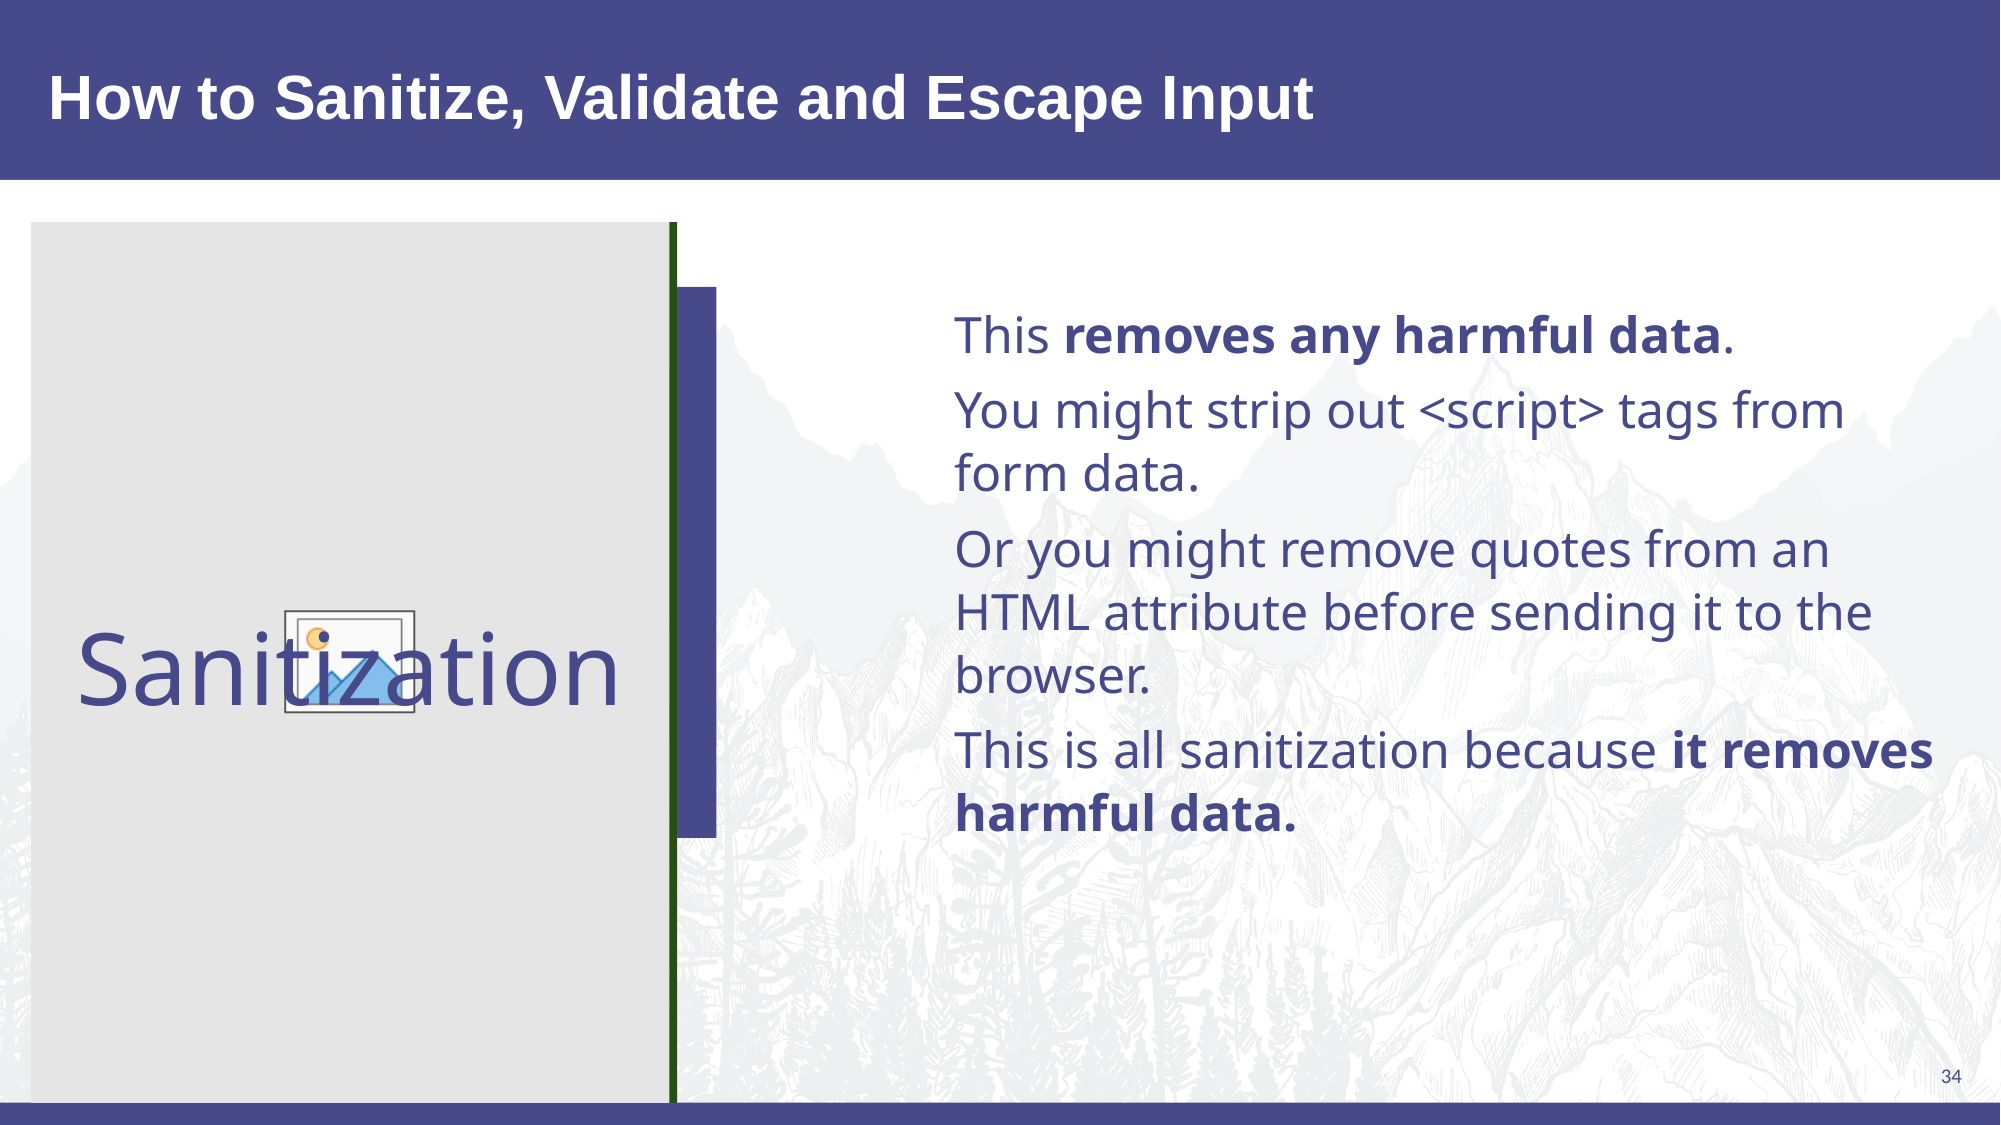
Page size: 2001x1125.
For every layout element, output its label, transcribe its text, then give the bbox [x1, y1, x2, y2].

slide_number 34 [1897, 1049, 1968, 1101]
list This removes any harmful data. You might strip out <script> tags from form data. Or you might remove quotes from an HTML attribute before sending it to the browser. This is all sanitization because it removes harmful data. [786, 222, 1968, 1047]
picture [30, 222, 670, 1103]
title How to Sanitize, Validate and Escape Input [31, 16, 1591, 162]
